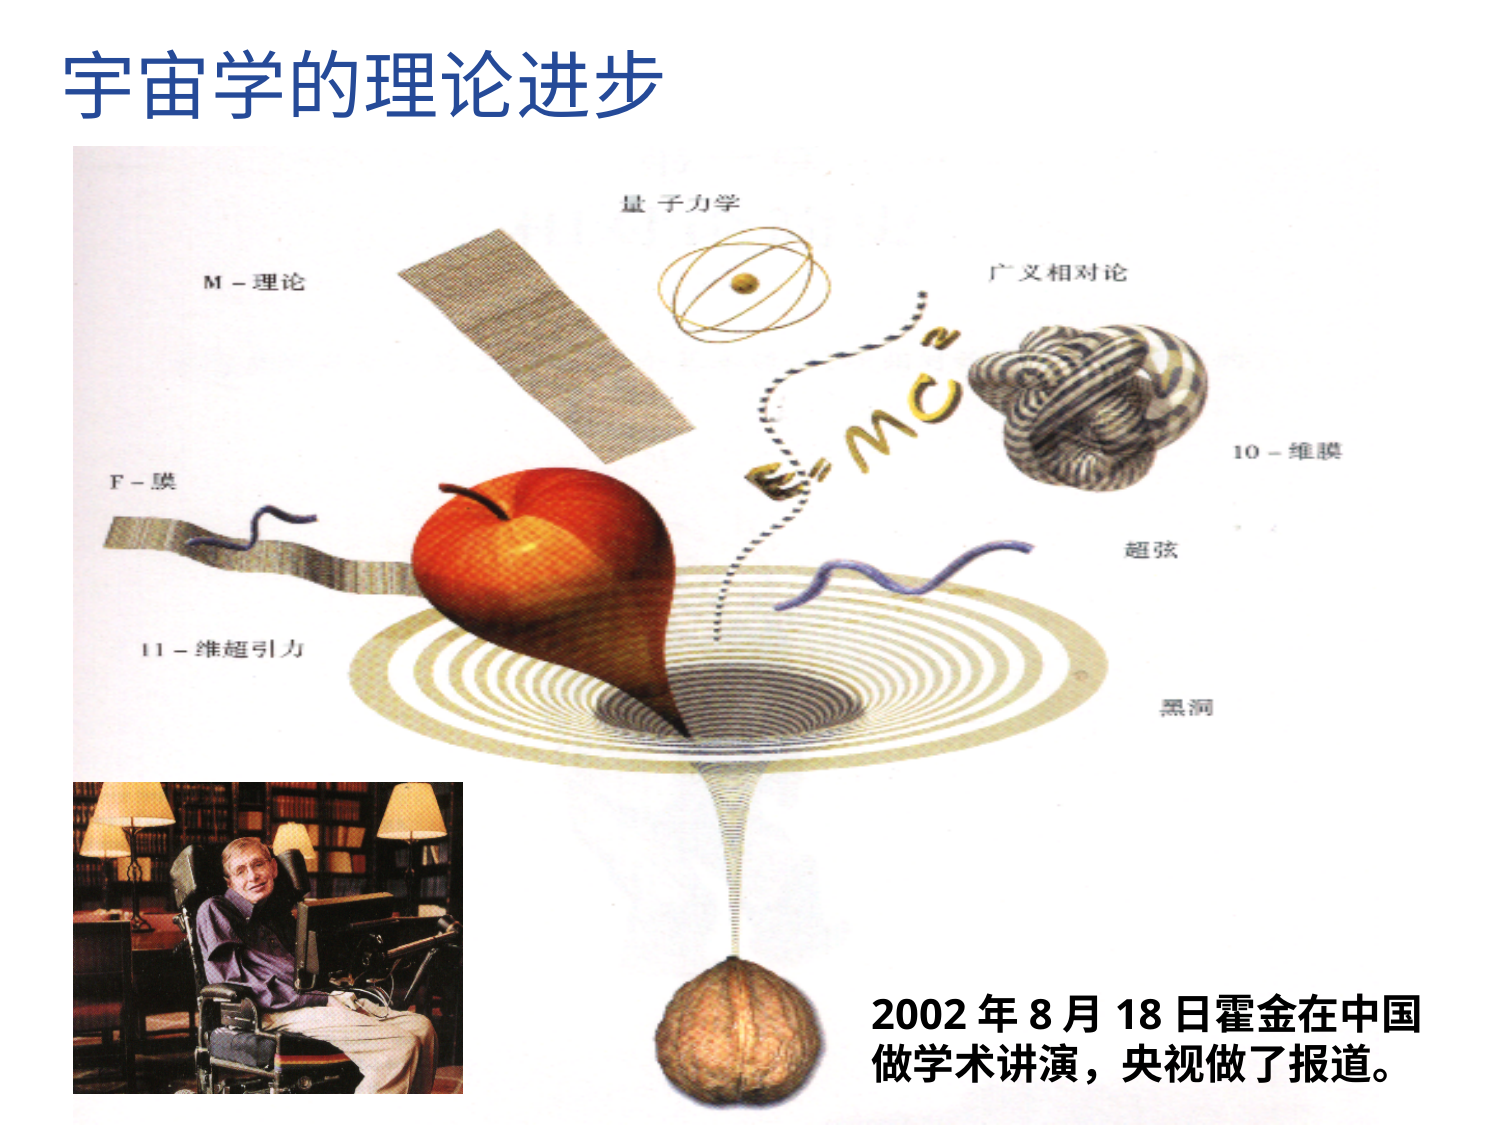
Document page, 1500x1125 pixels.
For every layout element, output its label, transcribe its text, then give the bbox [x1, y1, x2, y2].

picture [72, 145, 1379, 1125]
list 2002年8月18日霍金在中国做学术讲演，央视做了报道。 [1406, 980, 1467, 1096]
title 宇宙学的理论进步 [44, 30, 685, 159]
